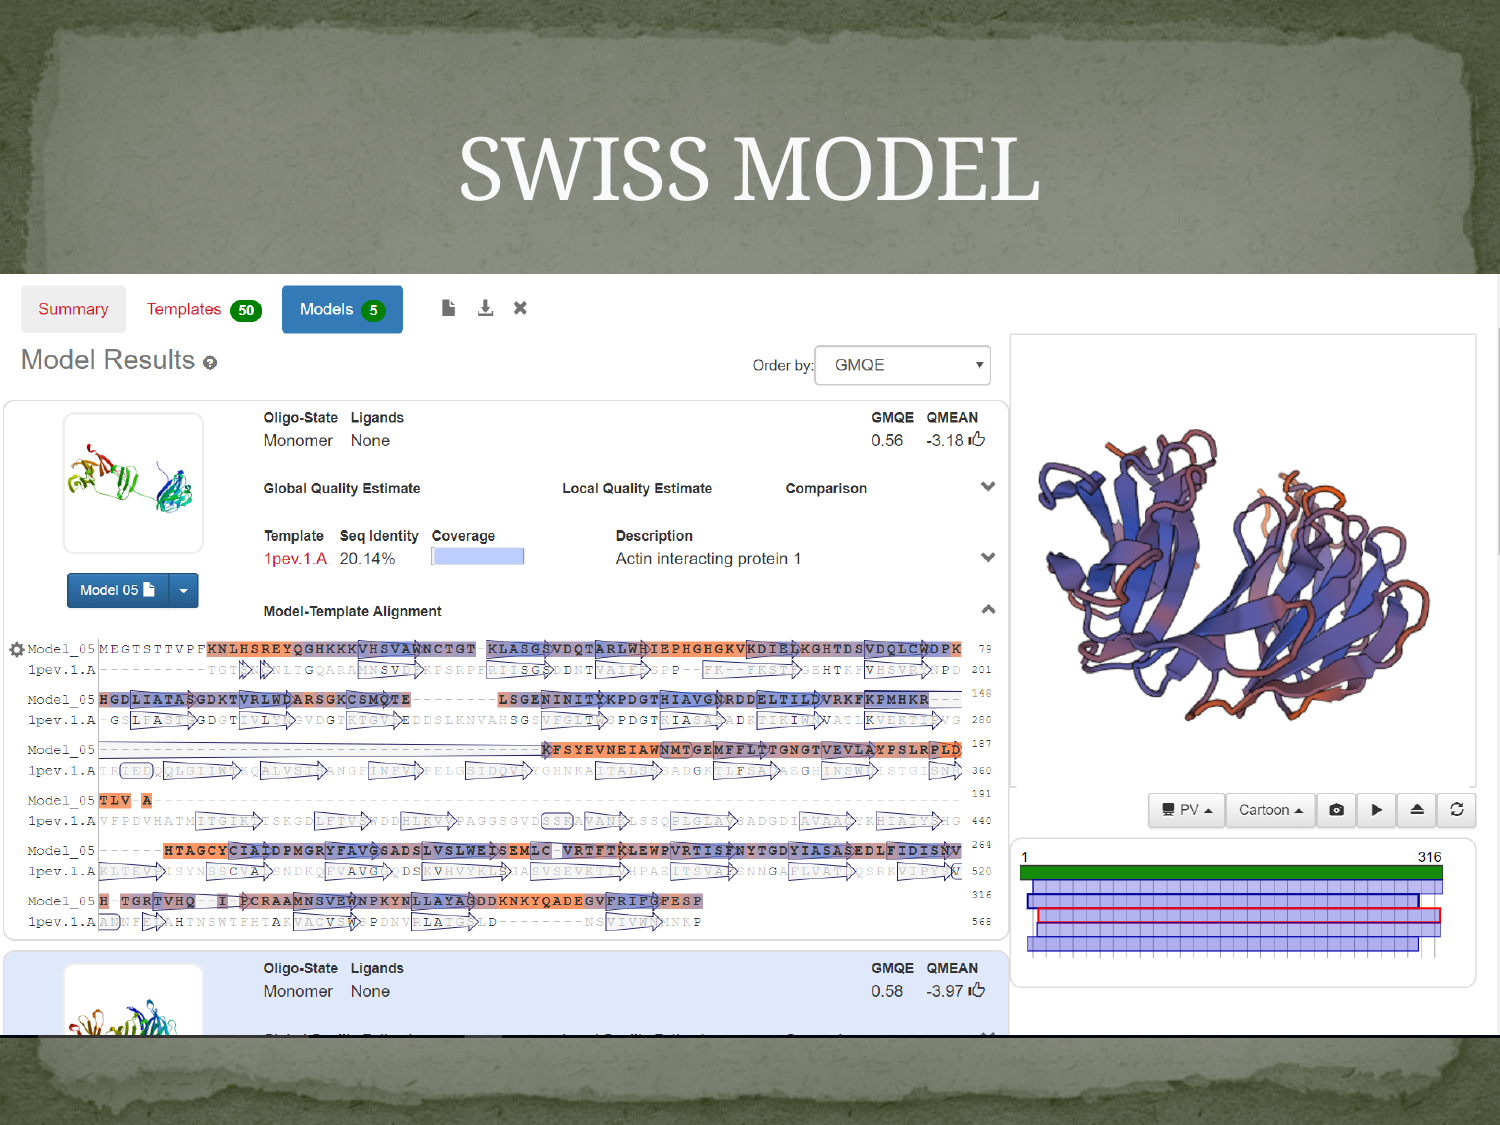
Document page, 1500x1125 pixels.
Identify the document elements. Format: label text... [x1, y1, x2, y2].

title SWISS MODEL [74, 24, 1425, 225]
picture [0, 274, 1500, 1038]
